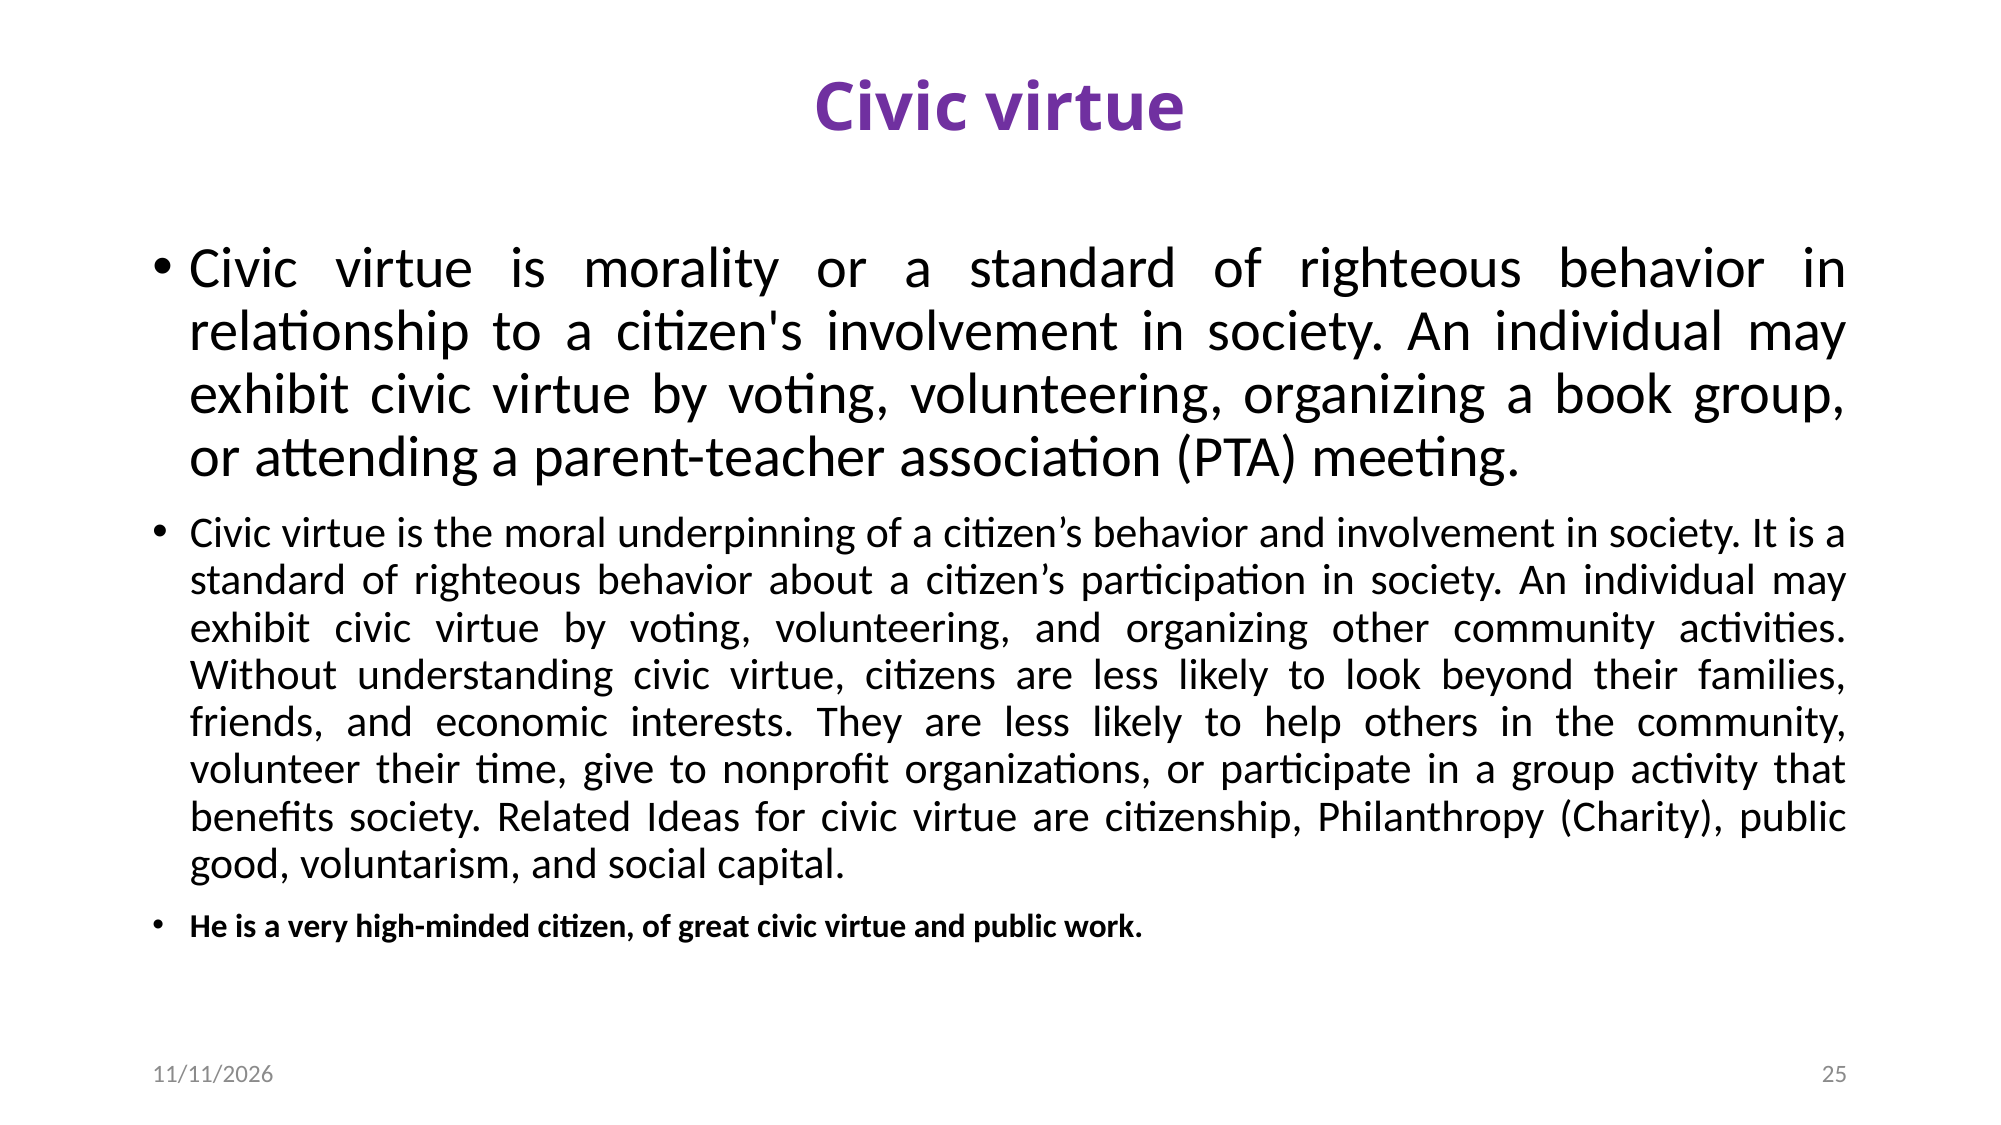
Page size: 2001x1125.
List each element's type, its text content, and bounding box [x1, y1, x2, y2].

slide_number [137, 1042, 588, 1103]
title Civic virtue [137, 59, 1863, 159]
slide_number 25 [1412, 1042, 1863, 1103]
list Civic virtue is morality or a standard of righteous behavior in relationship to a citizen's involvement in society. An individual may exhibit civic virtue by voting, volunteering, organizing a book group, or attending a parent-teacher association (PTA) meeting. Civic virtue is the moral underpinning of a citizen’s behavior and involvement in society. It is a standard of righteous behavior about a citizen’s participation in society. An individual may exhibit civic virtue by voting, volunteering, and organizing other community activities. Without understanding civic virtue, citizens are less likely to look beyond their families, friends, and economic interests. They are less likely to help others in the community, volunteer their time, give to nonprofit organizations, or participate in a group activity that benefits society. Related Ideas for civic virtue are citizenship, Philanthropy (Charity), public good, voluntarism, and social capital. He is a very high-minded citizen, of great civic virtue and public work. [137, 230, 1863, 1014]
